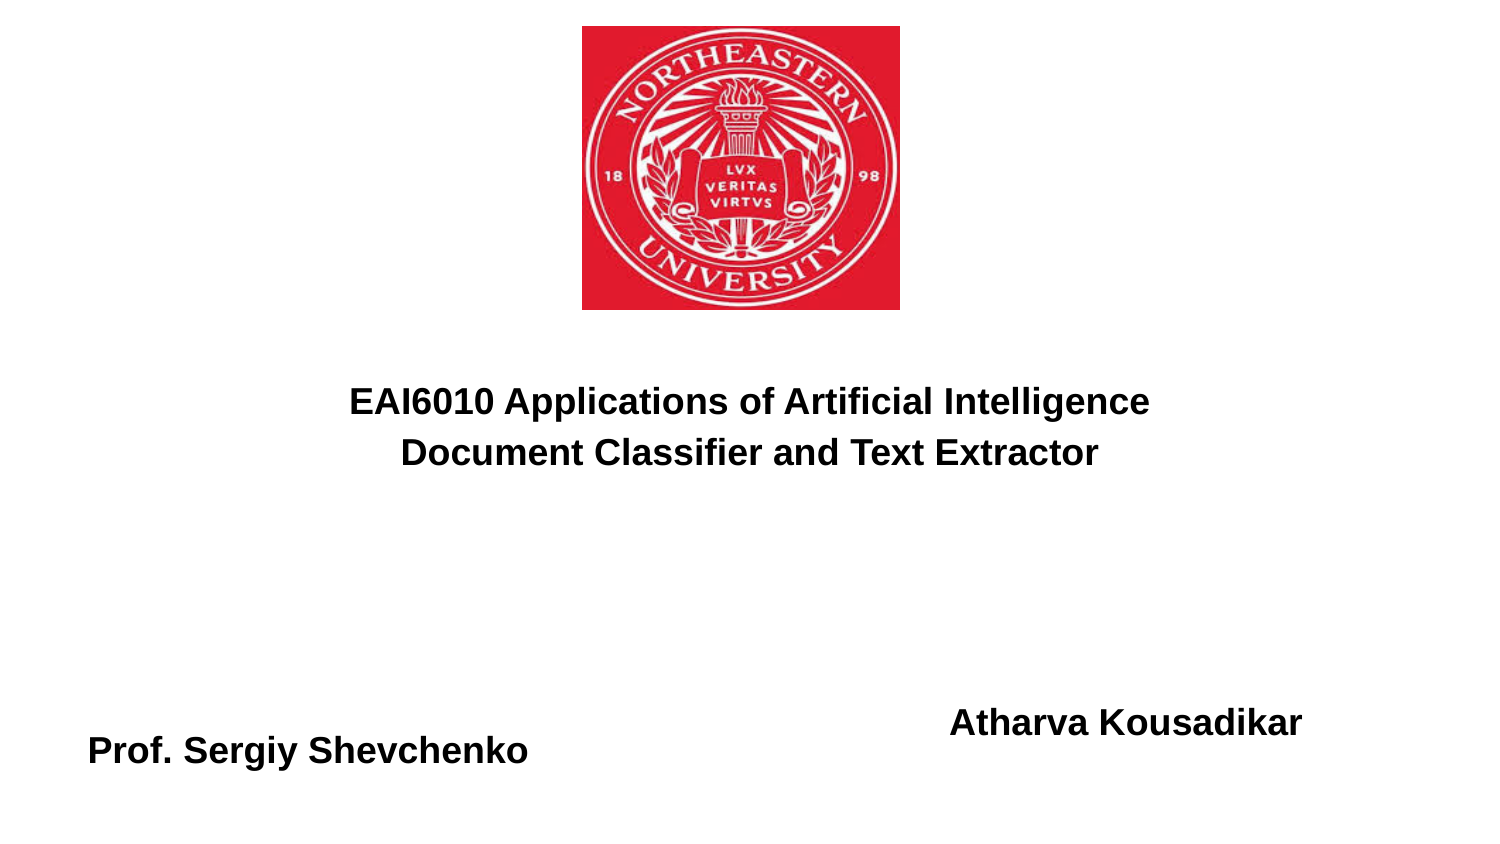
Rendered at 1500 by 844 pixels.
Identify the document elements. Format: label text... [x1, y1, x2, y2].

text_box Prof. Sergiy Shevchenko [72, 711, 1092, 831]
title EAI6010 Applications of Artificial Intelligence Document Classifier and Text Extractor [51, 352, 1449, 489]
picture [582, 26, 900, 310]
subtitle Atharva Kousadikar [934, 473, 1449, 795]
